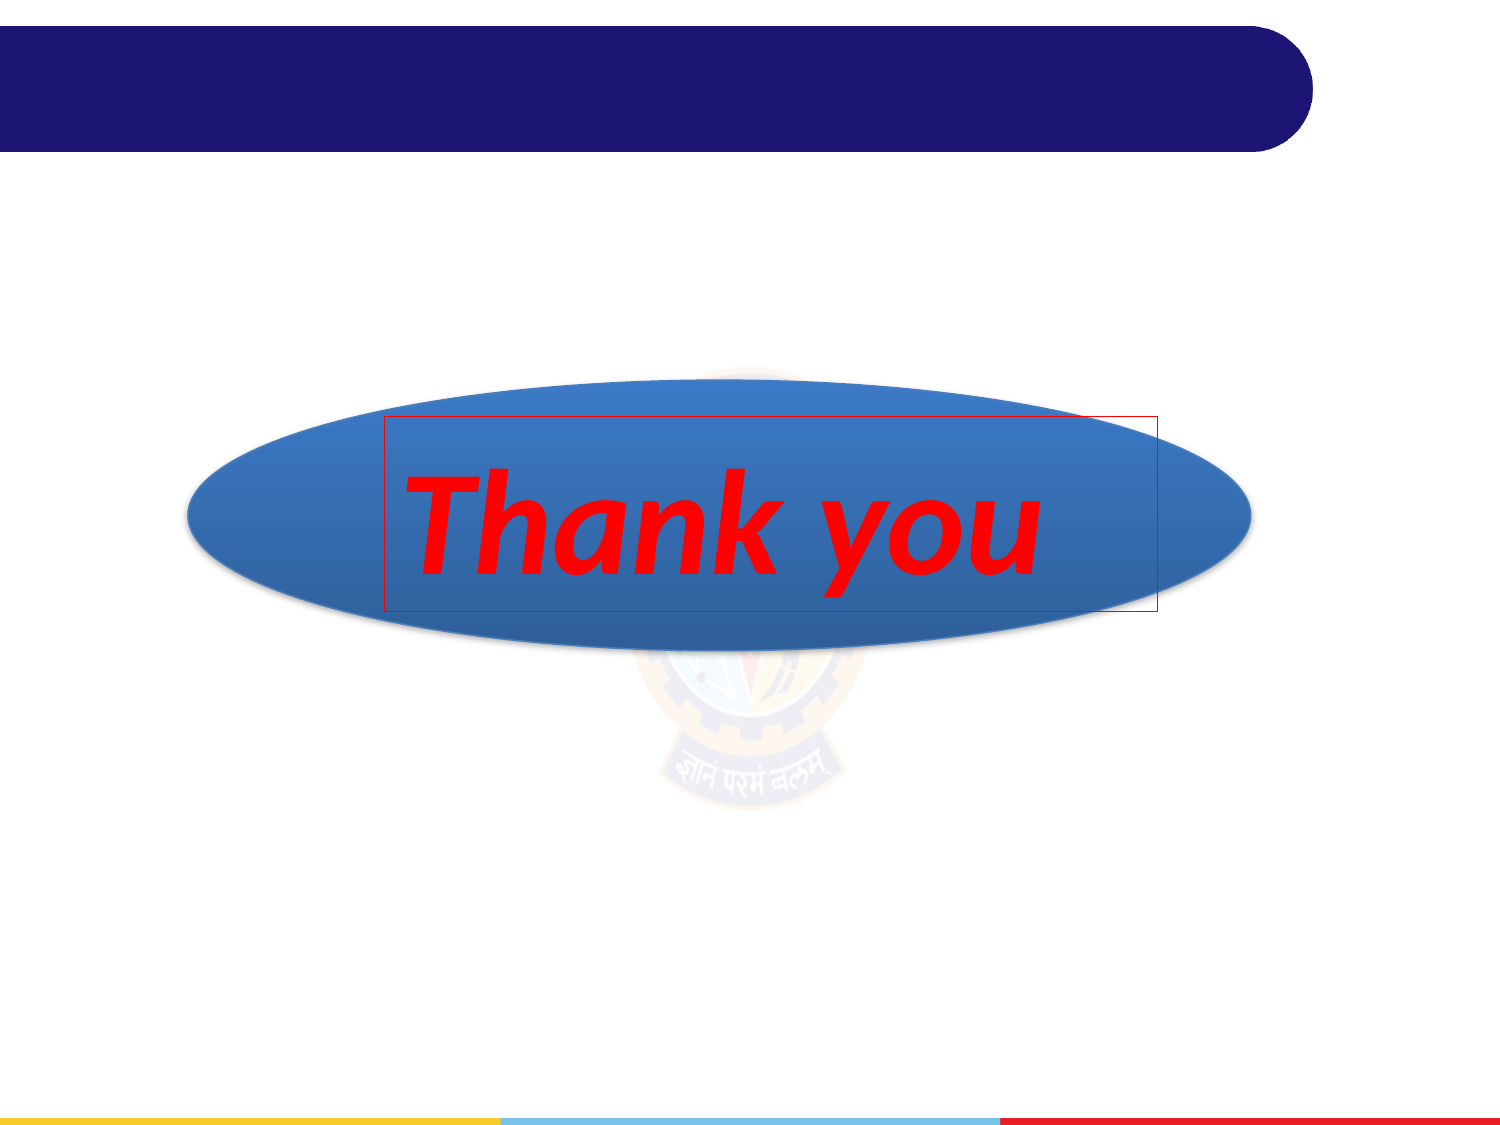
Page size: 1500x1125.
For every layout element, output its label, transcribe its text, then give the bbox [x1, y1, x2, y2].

picture [0, 26, 1313, 152]
text_box [187, 379, 1095, 652]
picture [0, 1118, 1500, 1125]
text_box Thank you [384, 416, 1158, 612]
text_box [1158, 438, 1252, 593]
